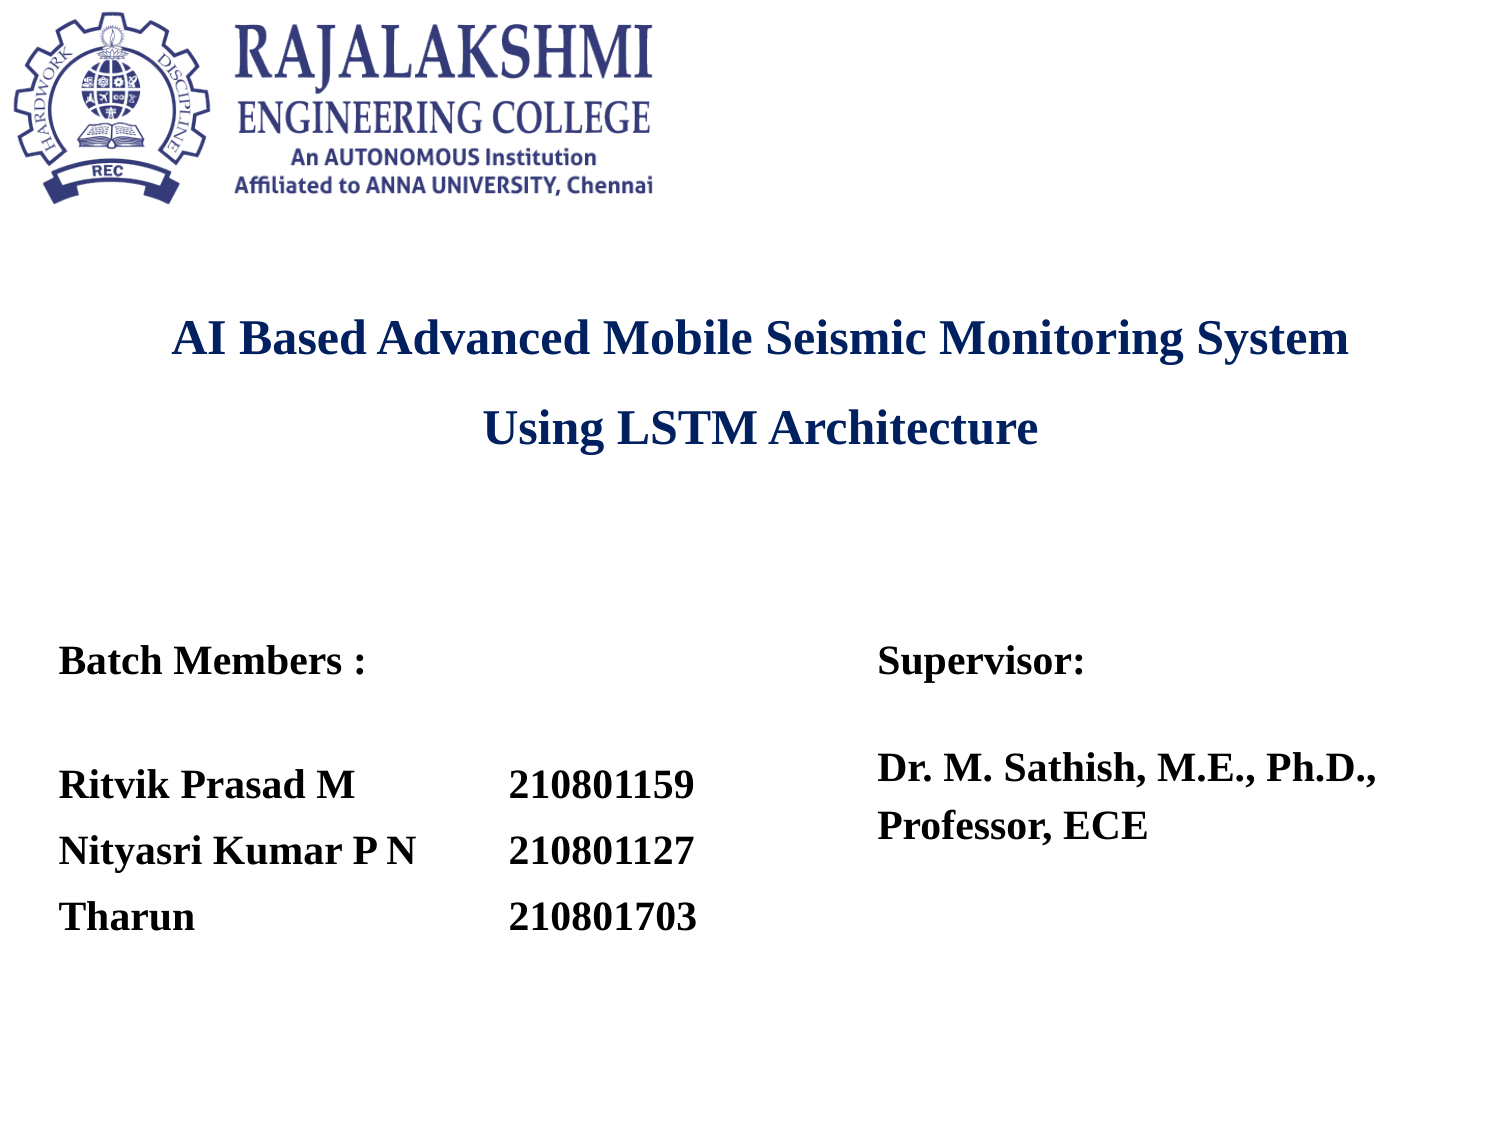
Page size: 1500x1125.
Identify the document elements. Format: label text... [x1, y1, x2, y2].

title AI Based Advanced Mobile Seismic Monitoring System Using LSTM Architecture [110, 215, 1411, 632]
text_box Supervisor: Dr. M. Sathish, M.E., Ph.D., Professor, ECE [862, 625, 1459, 990]
picture [0, 0, 668, 216]
list Batch Members : Ritvik Prasad M 210801159 Nityasri Kumar P N 210801127 Tharun 210801703 [58, 632, 886, 1061]
